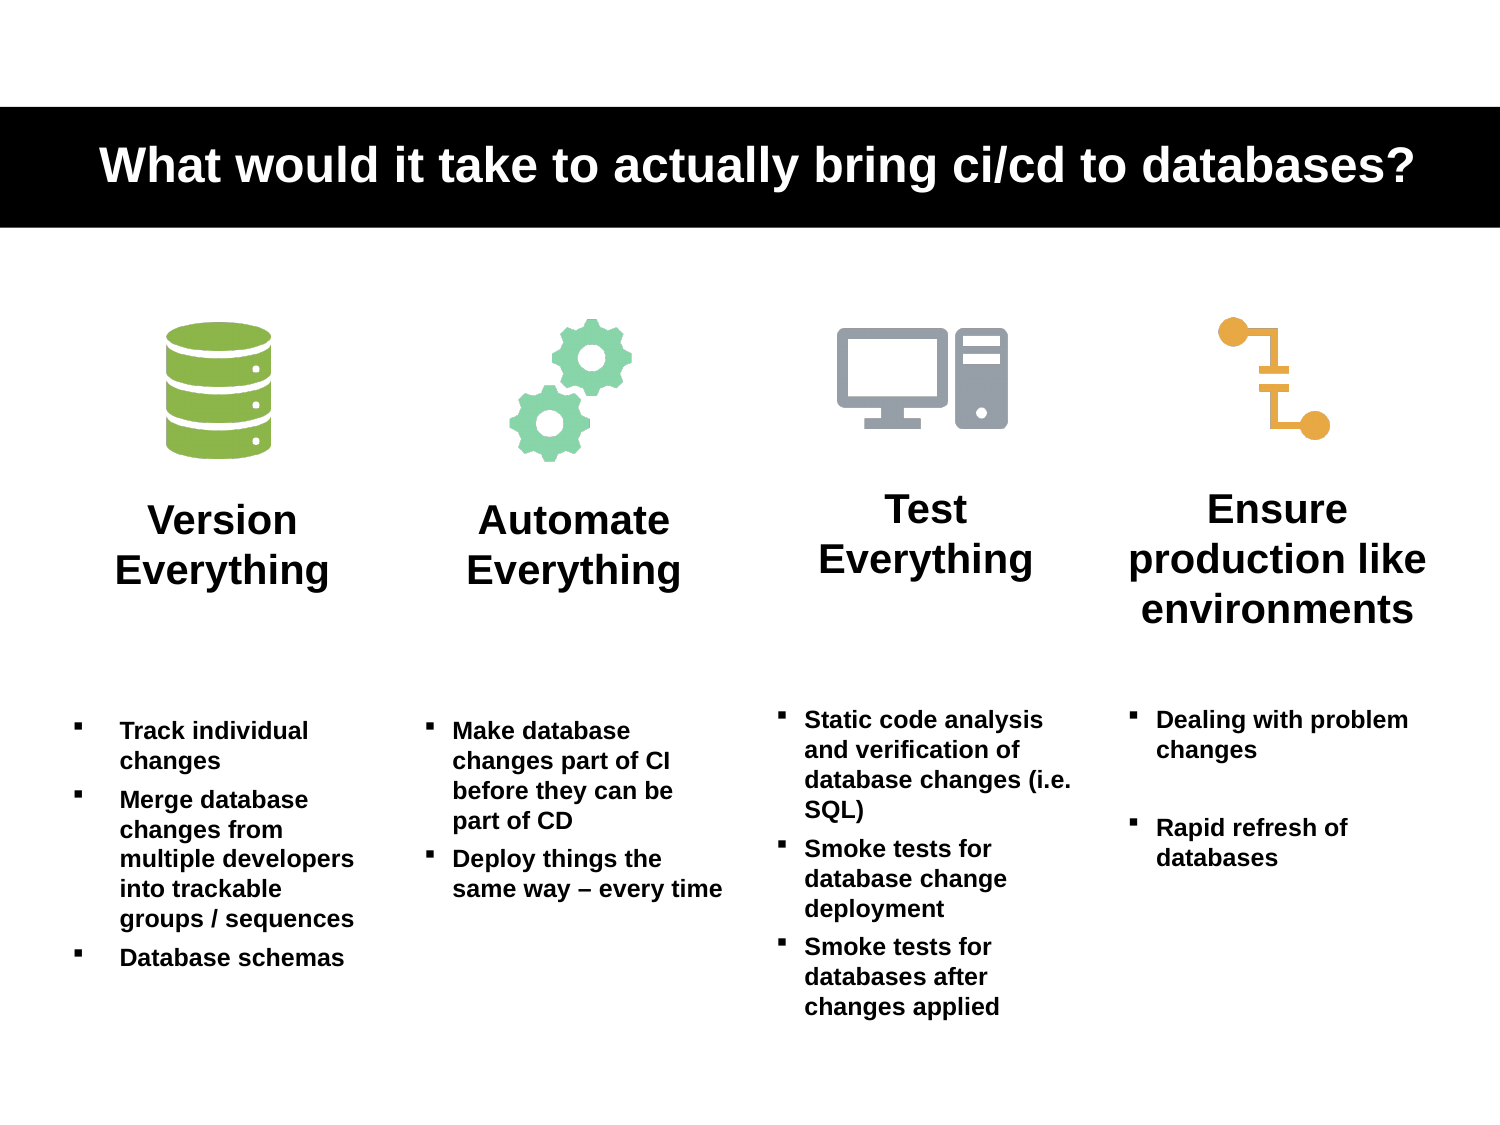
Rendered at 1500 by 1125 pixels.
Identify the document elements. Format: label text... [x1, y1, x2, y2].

text_box [480, 303, 661, 479]
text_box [424, 714, 724, 1019]
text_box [72, 714, 373, 1020]
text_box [775, 703, 1076, 911]
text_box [424, 492, 724, 563]
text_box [1127, 481, 1428, 551]
text_box [0, 105, 1500, 230]
title What would it take to actually bring ci/cd to databases? [68, 105, 1448, 228]
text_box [775, 481, 1076, 551]
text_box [72, 492, 373, 563]
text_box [1127, 703, 1428, 911]
text_box [128, 303, 309, 479]
text_box [1183, 291, 1365, 467]
text_box [831, 291, 1013, 467]
